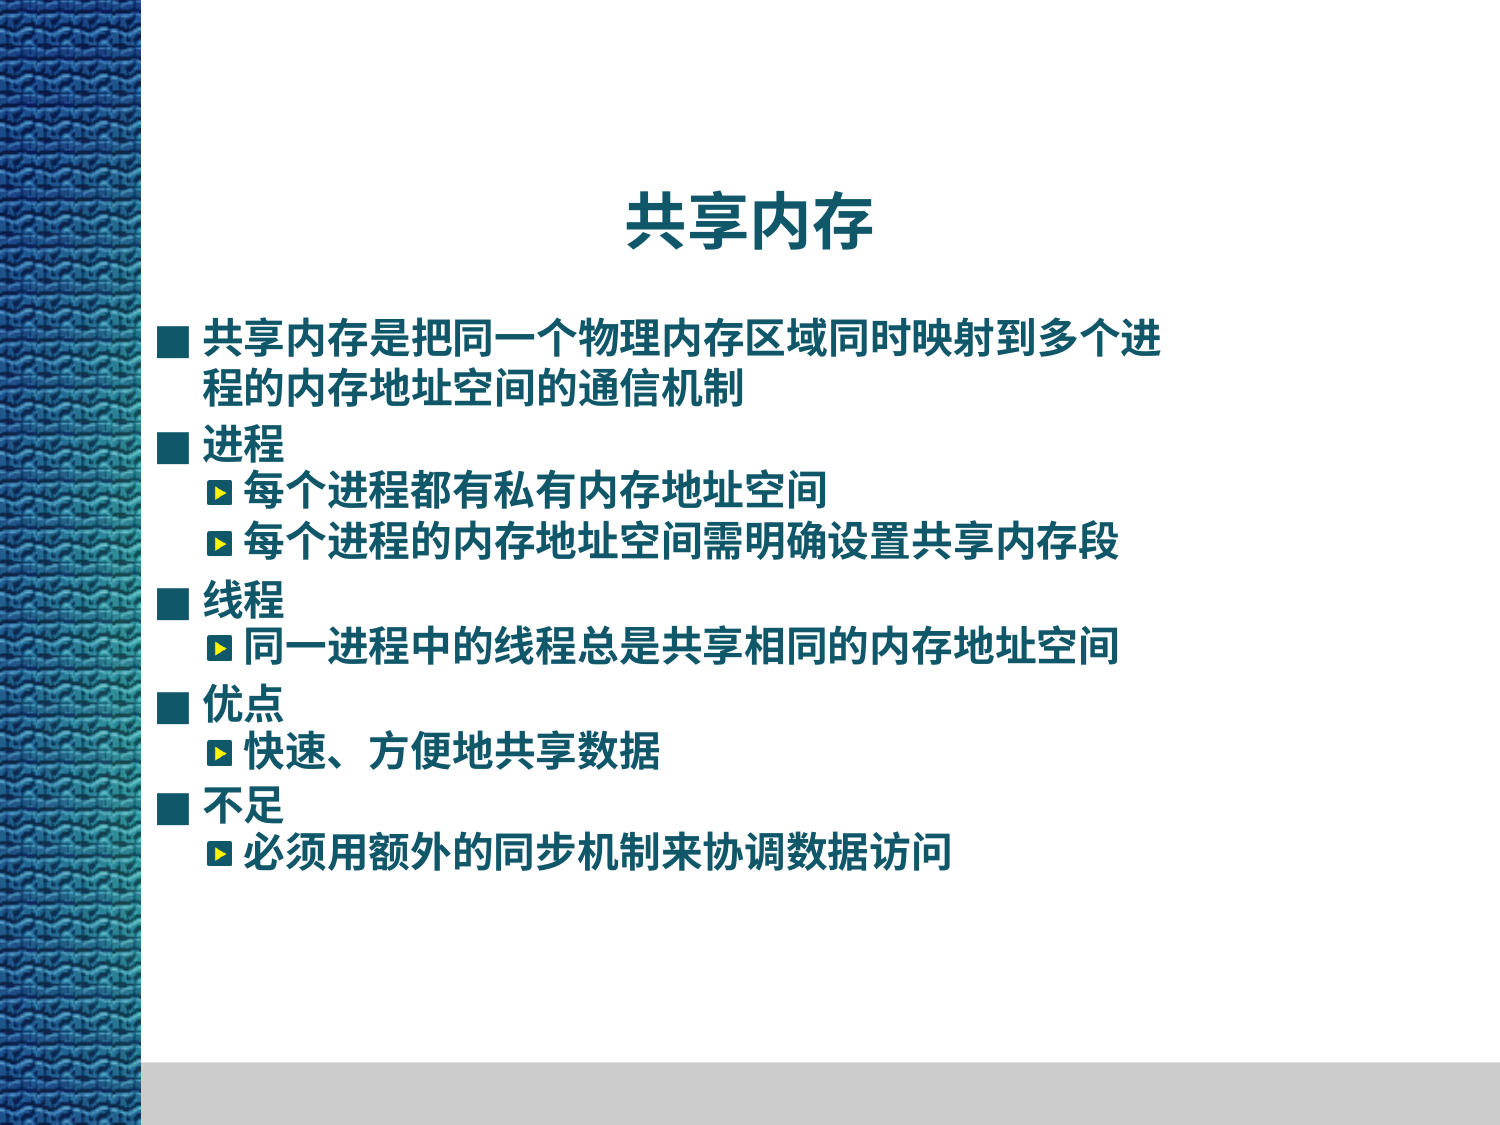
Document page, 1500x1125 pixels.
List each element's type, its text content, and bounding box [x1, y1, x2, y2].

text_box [138, 771, 997, 878]
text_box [138, 565, 1161, 672]
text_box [138, 304, 1184, 409]
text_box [138, 410, 1318, 575]
text_box 共享内存 [74, 174, 1425, 258]
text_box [138, 670, 692, 770]
picture [0, 0, 141, 1125]
